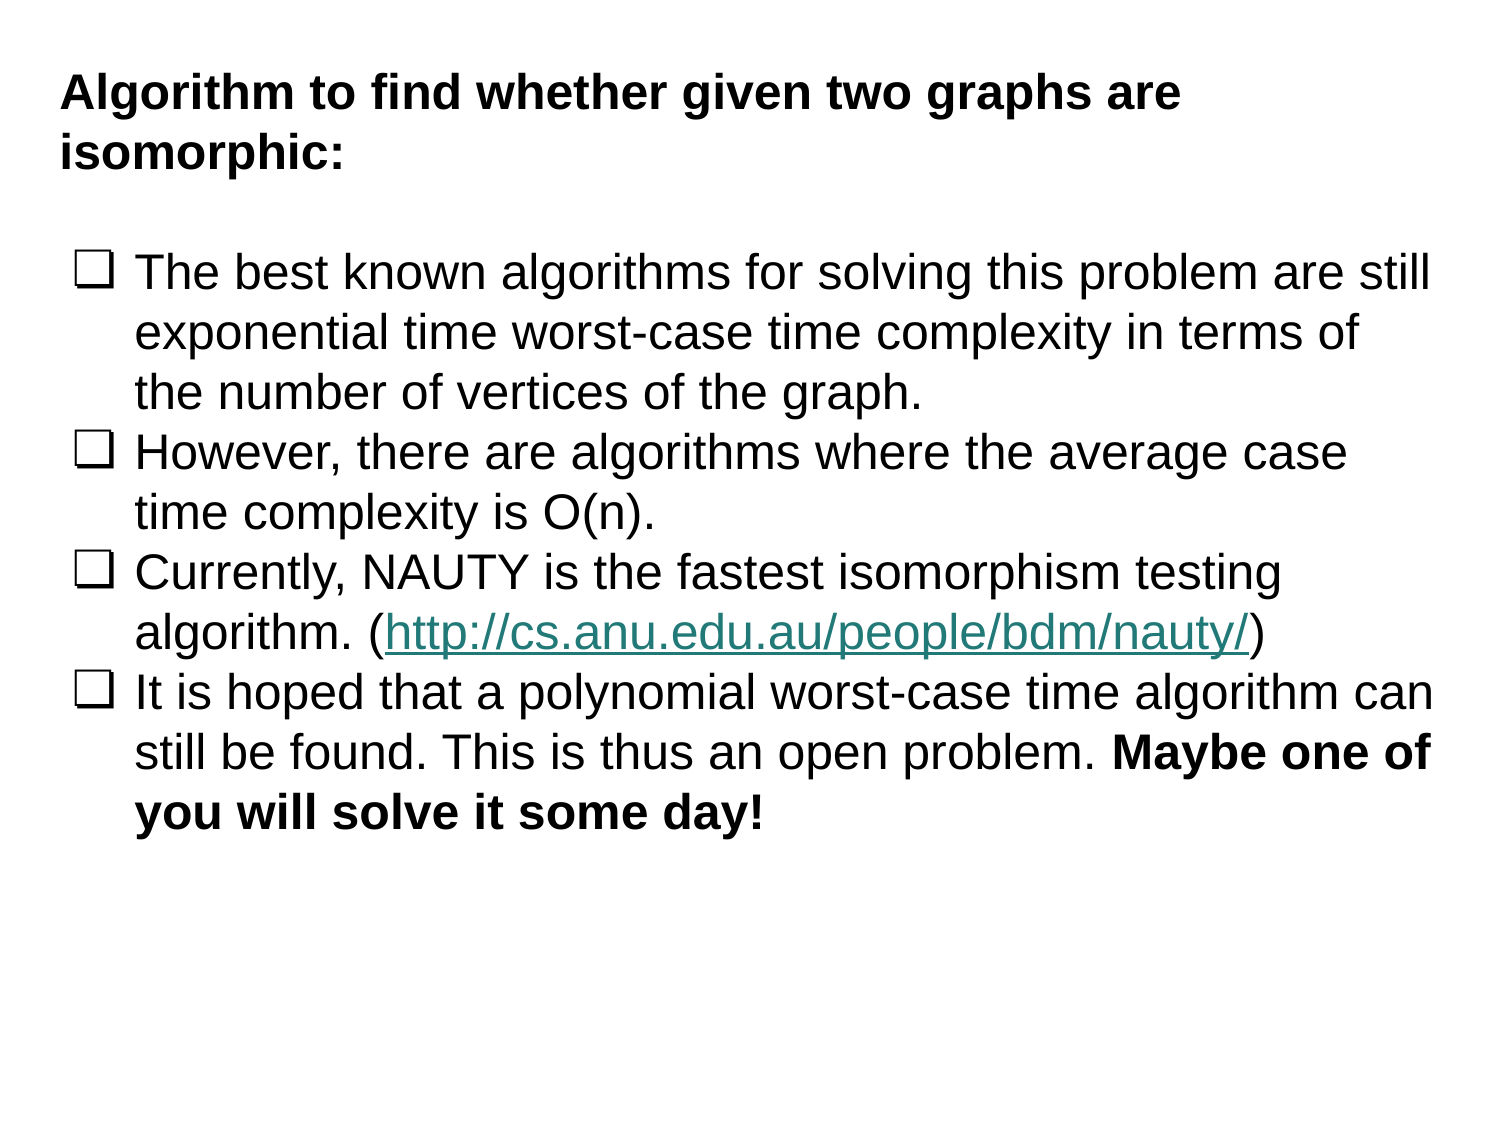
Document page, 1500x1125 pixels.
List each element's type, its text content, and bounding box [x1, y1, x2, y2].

text_box Algorithm to find whether given two graphs are isomorphic: The best known algorithms for solving this problem are still exponential time worst-case time complexity in terms of the number of vertices of the graph. However, there are algorithms where the average case time complexity is O(n). Currently, NAUTY is the fastest isomorphism testing algorithm. (http://cs.anu.edu.au/people/bdm/nauty/) It is hoped that a polynomial worst-case time algorithm can still be found. This is thus an open problem. Maybe one of you will solve it some day! [44, 44, 1455, 1018]
